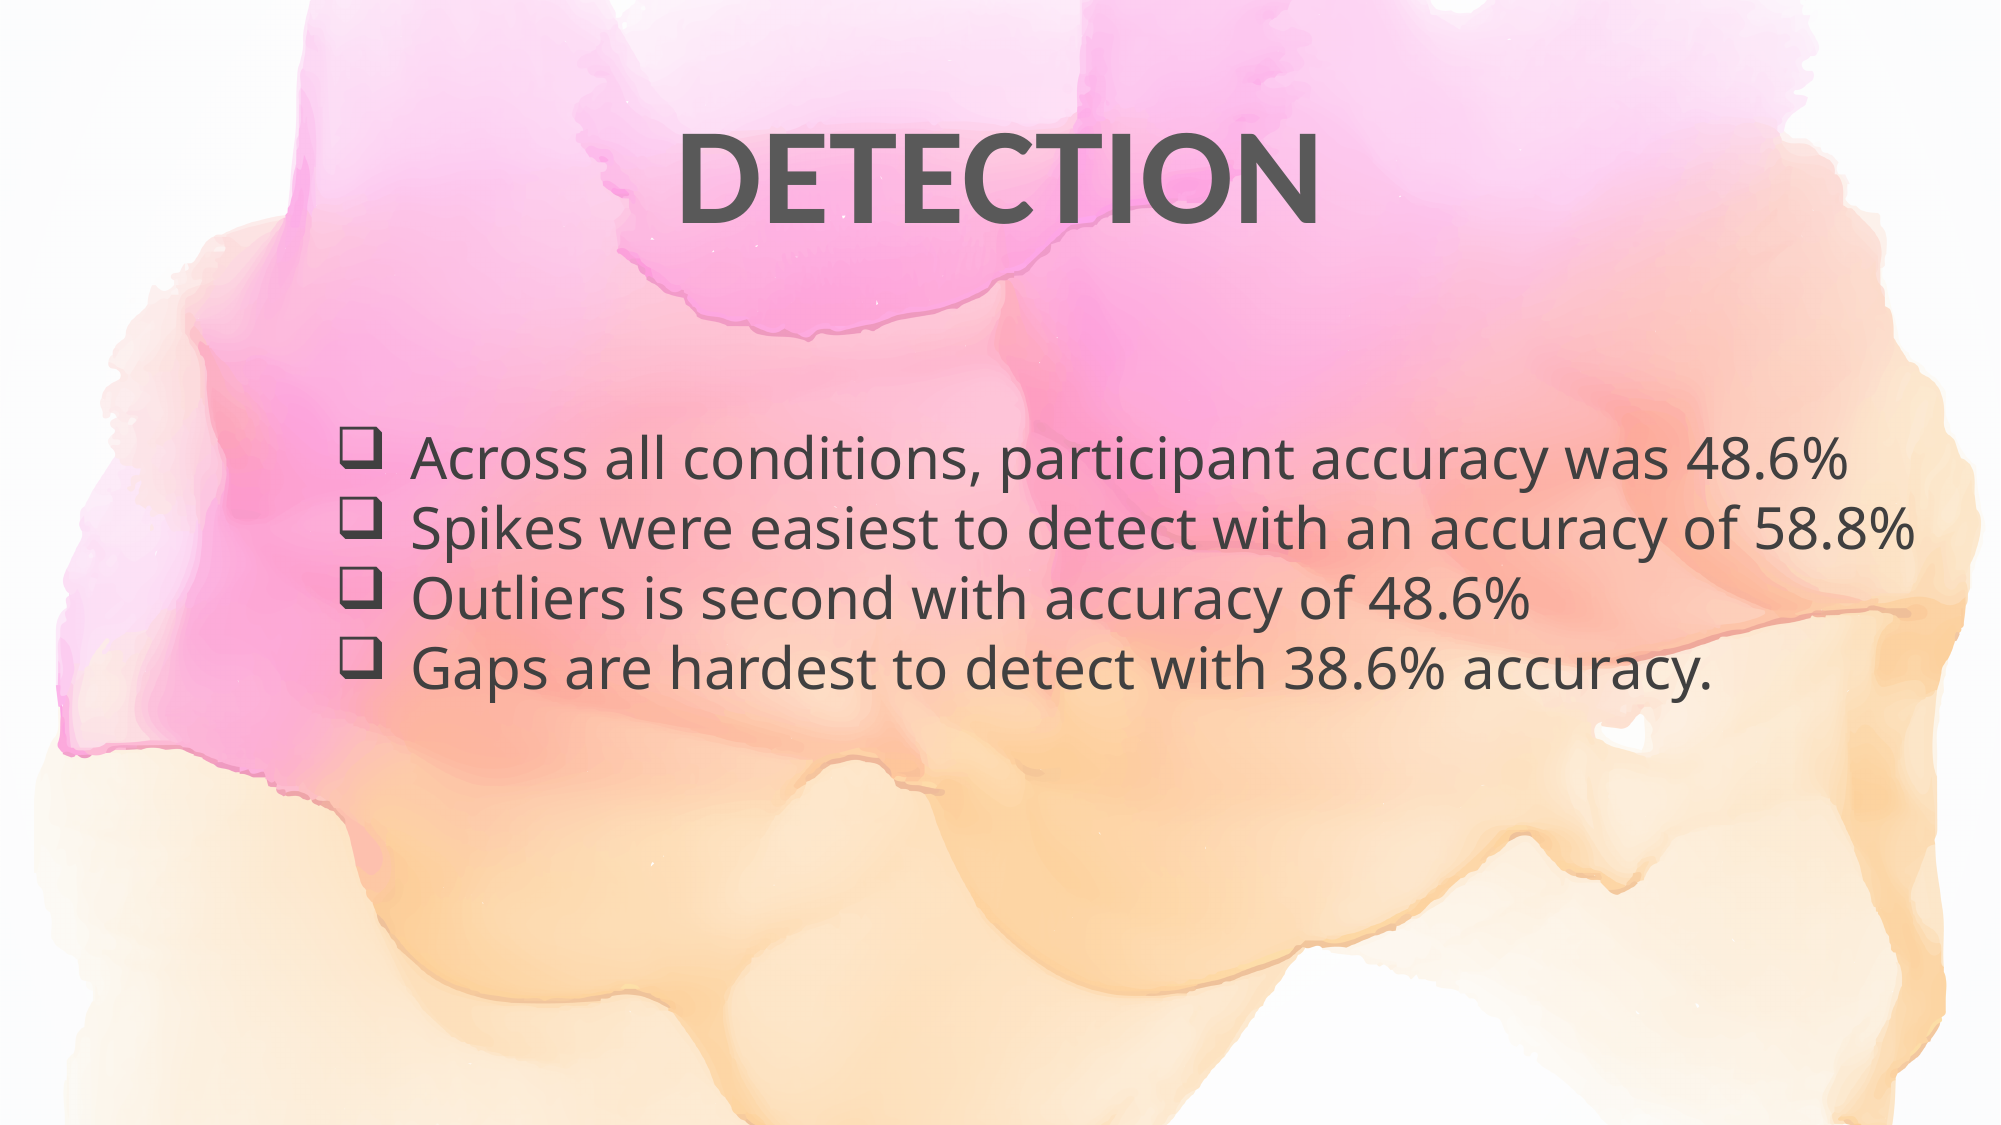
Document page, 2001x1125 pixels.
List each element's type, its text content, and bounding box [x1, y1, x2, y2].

text_box Across all conditions, participant accuracy was 48.6% Spikes were easiest to detect with an accuracy of 58.8% Outliers is second with accuracy of 48.6% Gaps are hardest to detect with 38.6% accuracy. [320, 413, 1967, 709]
text_box DETECTION [660, 78, 1340, 259]
